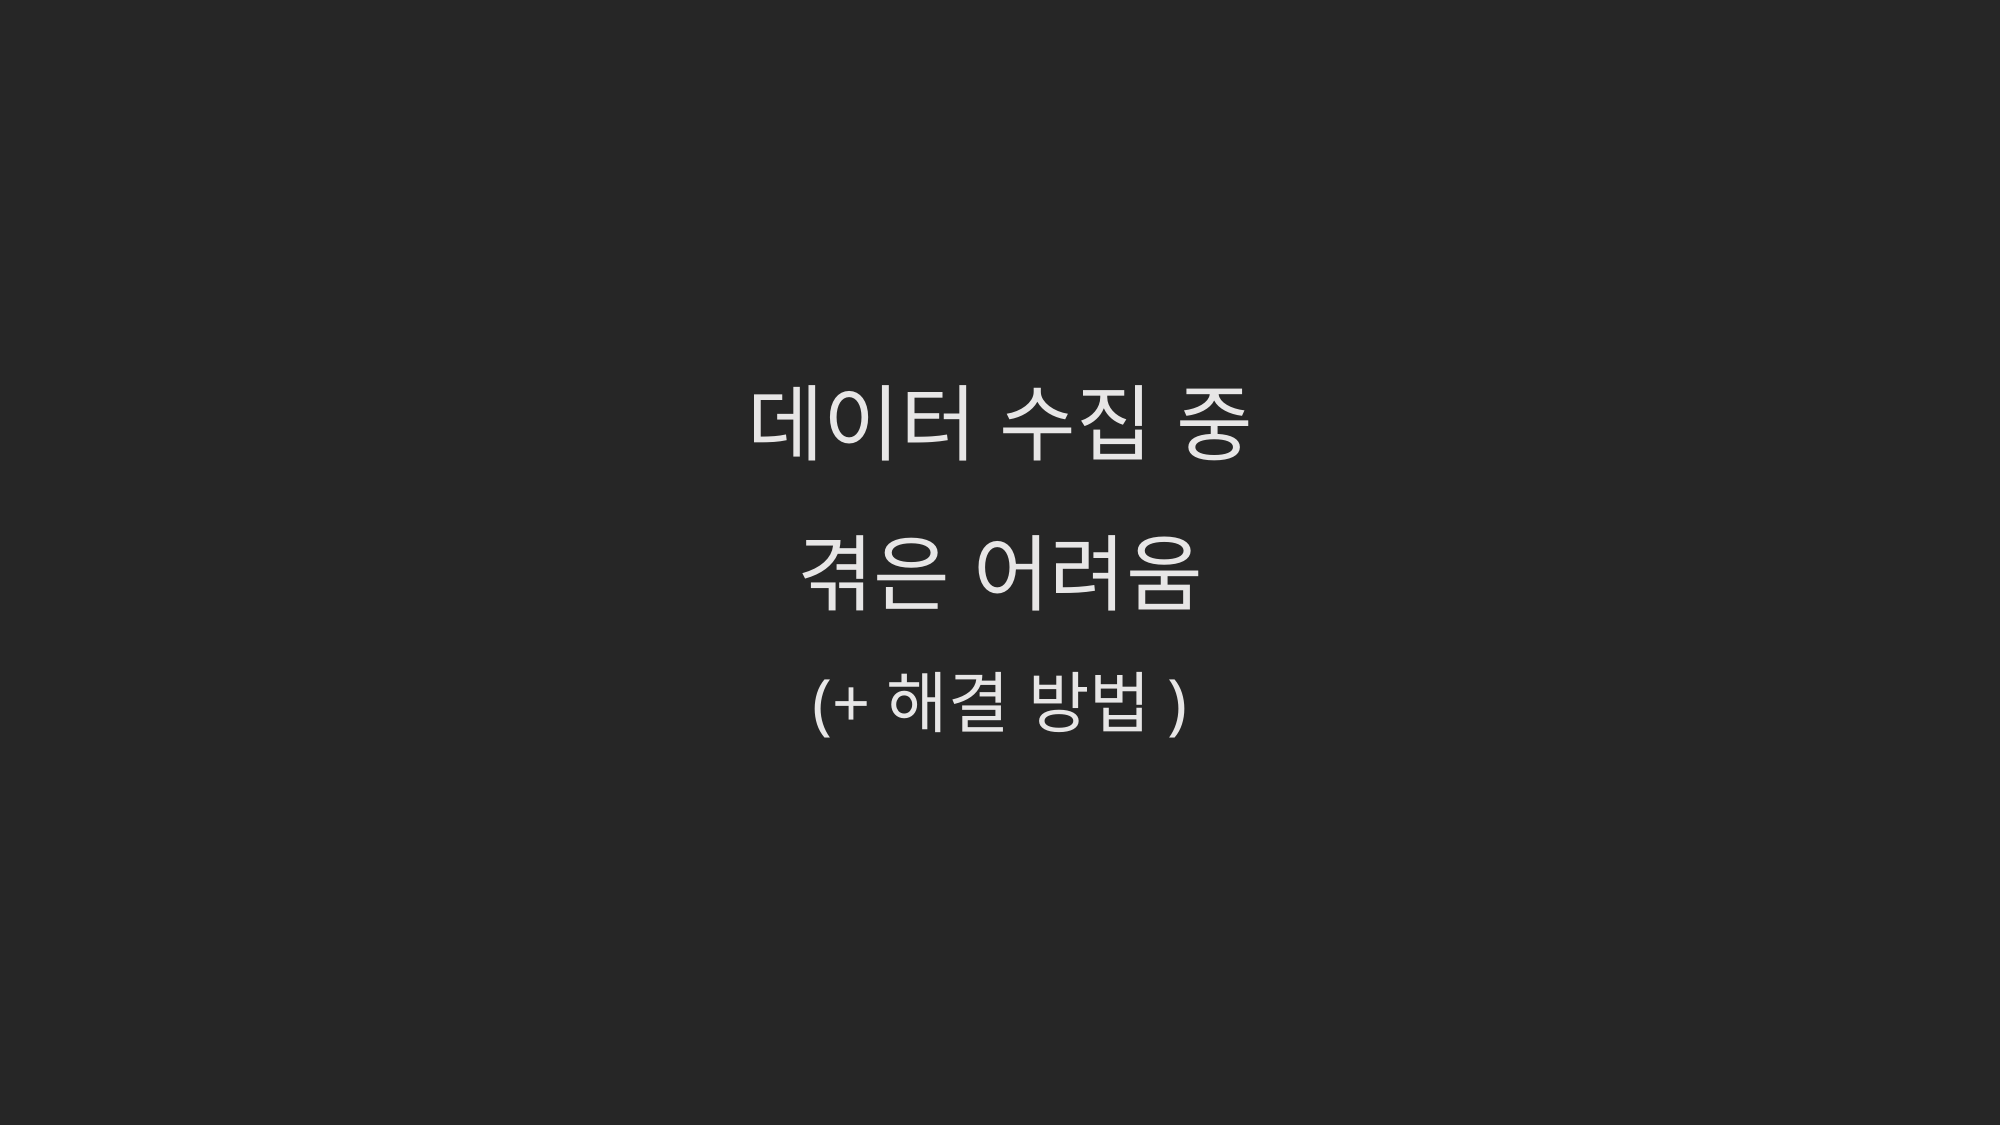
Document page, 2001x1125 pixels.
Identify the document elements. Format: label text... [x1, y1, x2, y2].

title 데이터 수집 중 겪은 어려움 (+해결 방법) [137, 313, 1863, 876]
